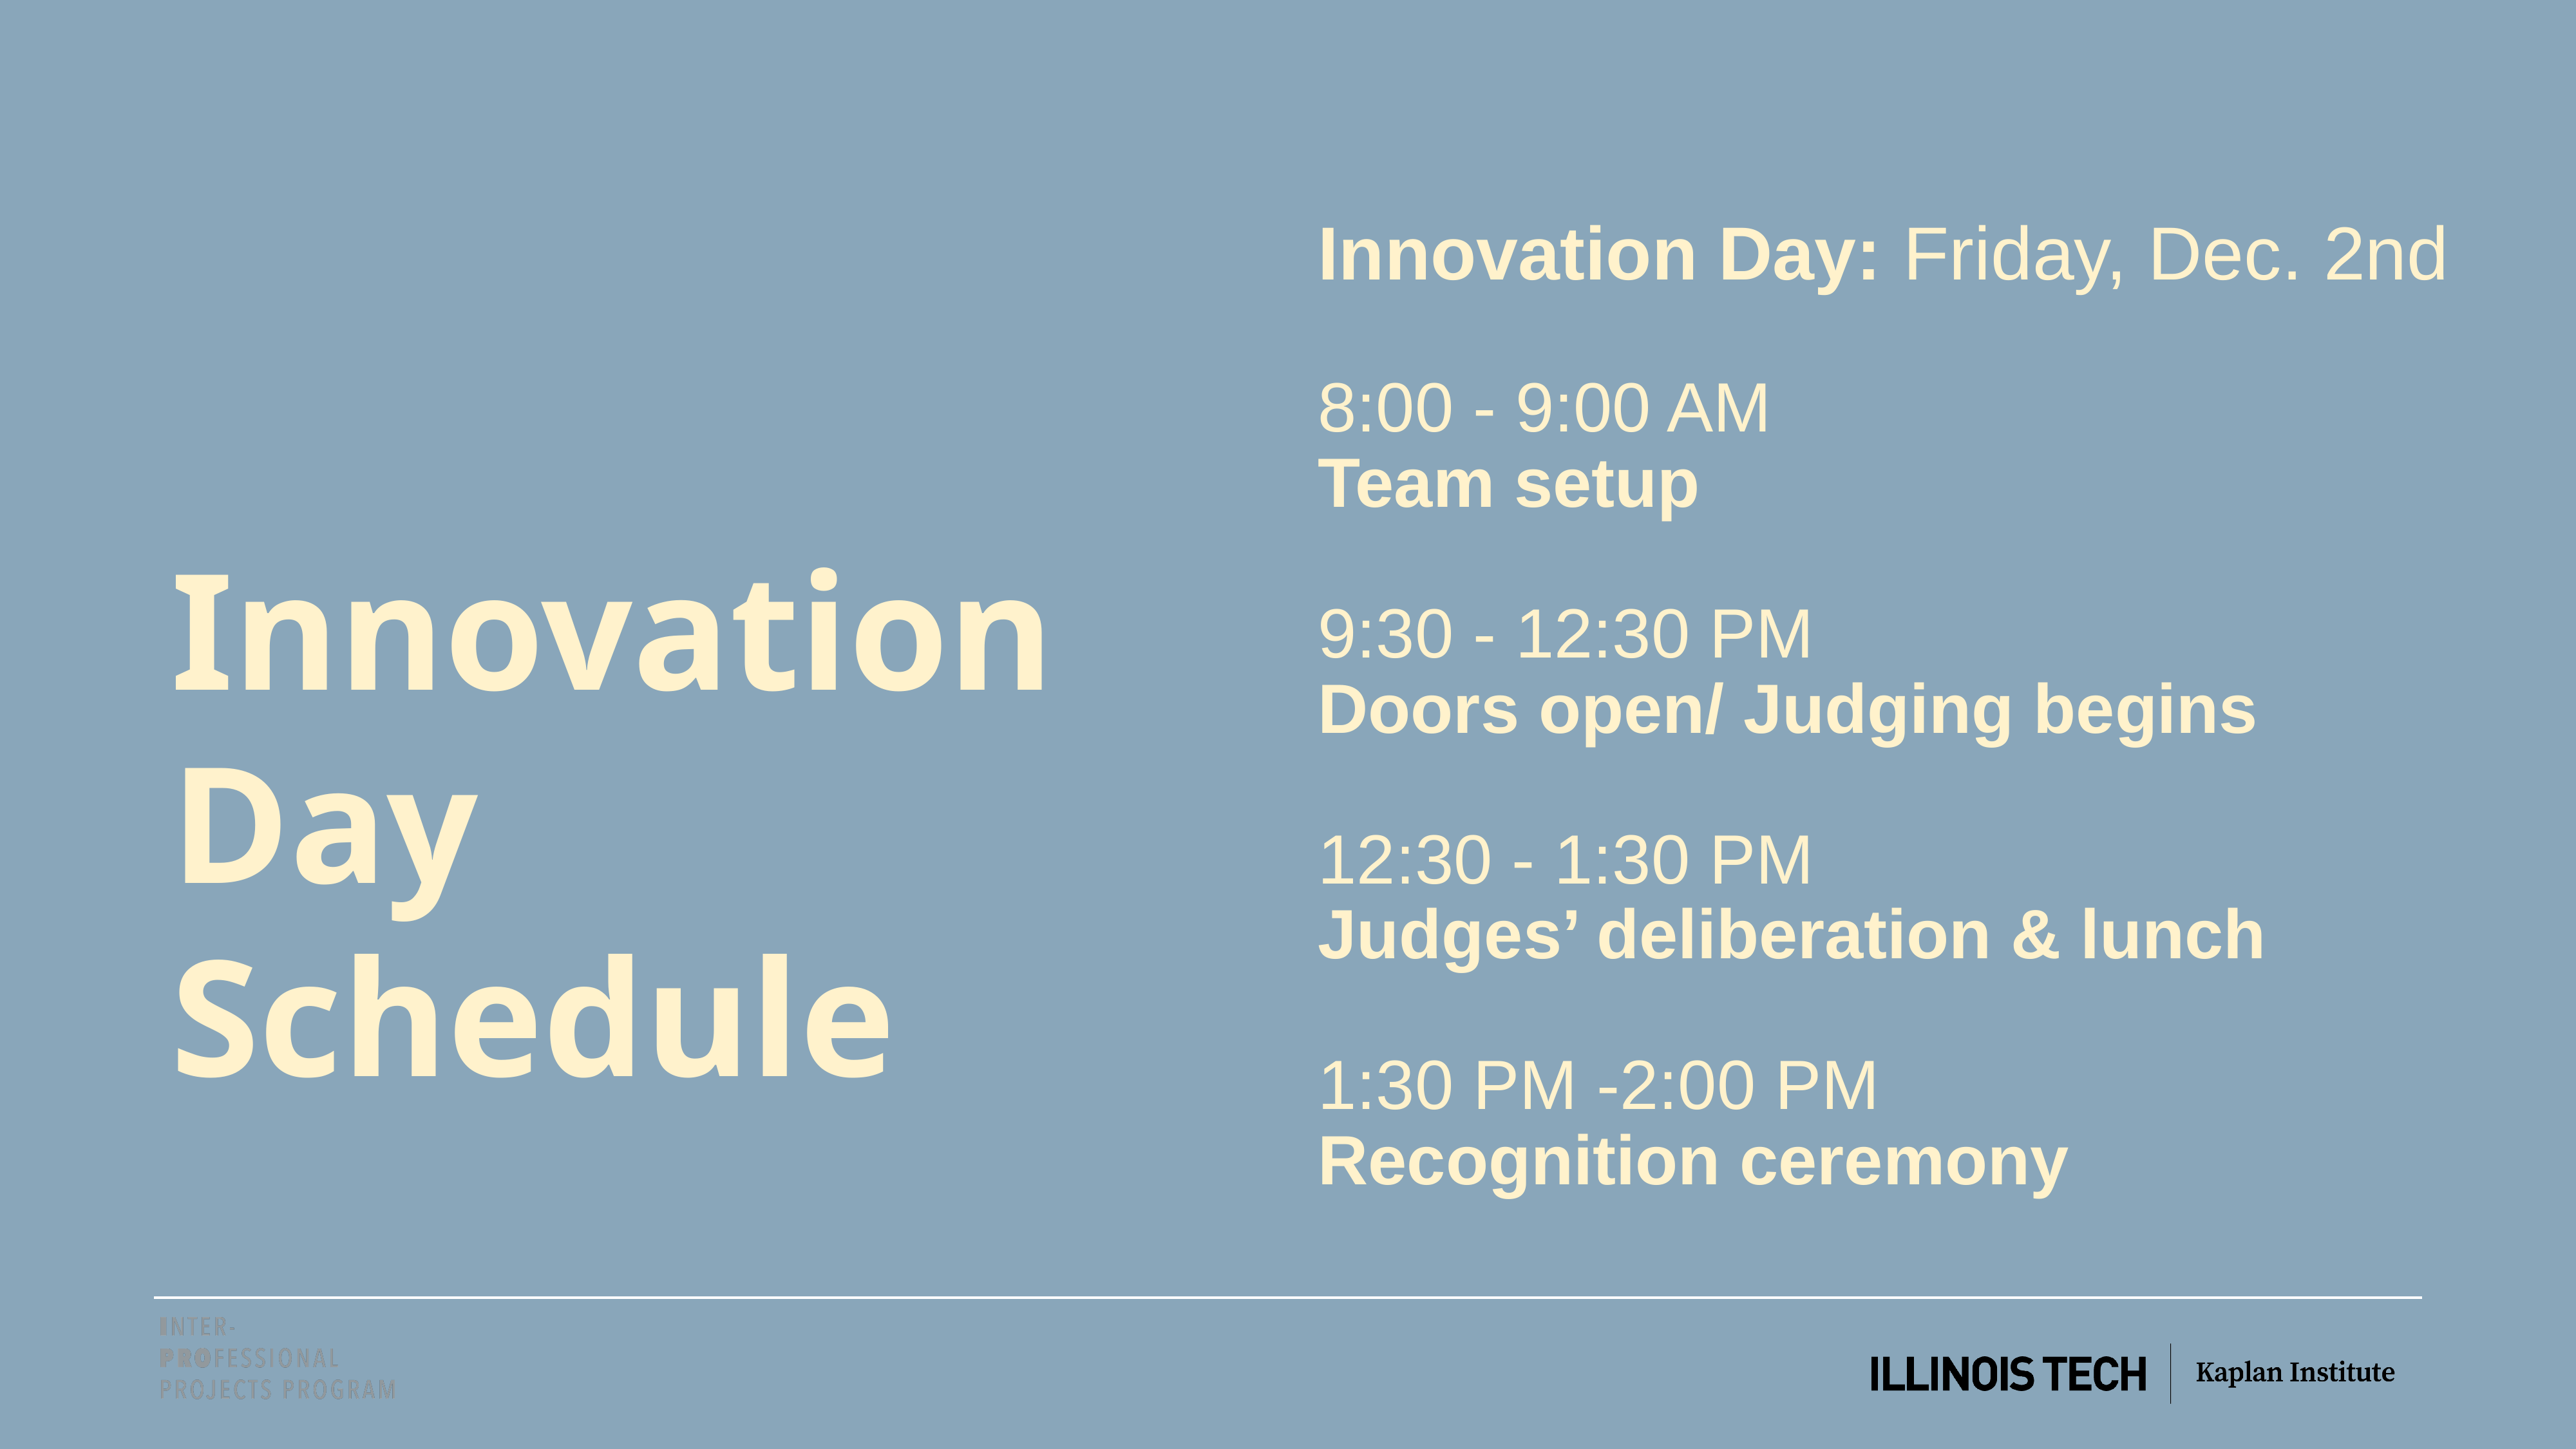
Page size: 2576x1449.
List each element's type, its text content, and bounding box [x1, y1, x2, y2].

picture [1849, 1326, 2420, 1417]
text_box Innovation Day: Friday, Dec. 2nd 8:00 - 9:00 AM Team setup 9:30 - 12:30 PM Doors open/ Judging begins 12:30 - 1:30 PM Judges’ deliberation & lunch 1:30 PM -2:00 PM Recognition ceremony [1312, 209, 2548, 1206]
text_box Innovation Day Schedule [165, 524, 1249, 1115]
